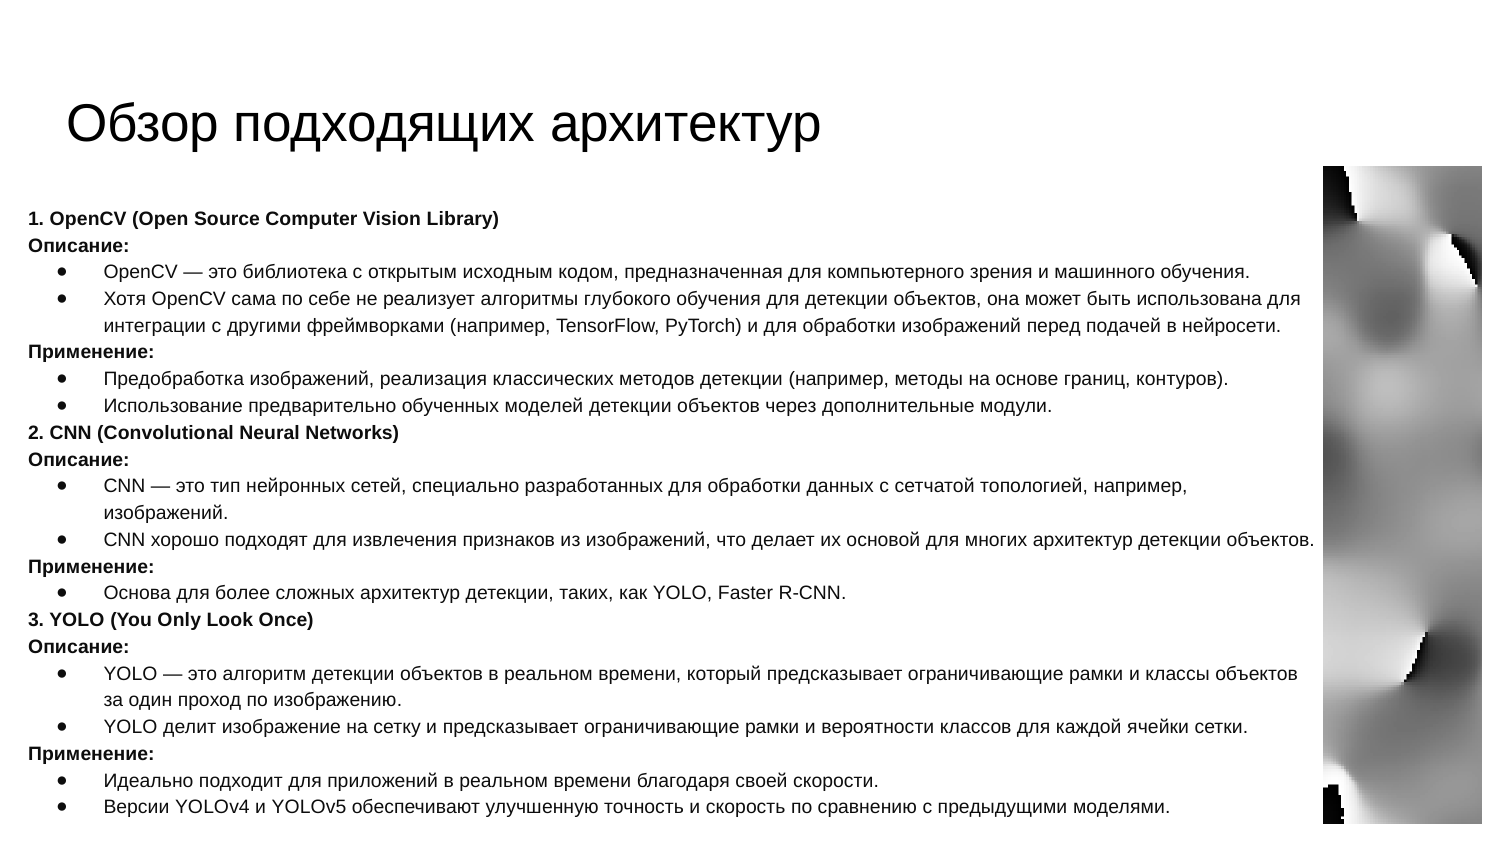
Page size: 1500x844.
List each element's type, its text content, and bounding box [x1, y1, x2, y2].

list 1. OpenCV (Open Source Computer Vision Library) Описание: OpenCV — это библиотека с открытым исходным кодом, предназначенная для компьютерного зрения и машинного обучения. Хотя OpenCV сама по себе не реализует алгоритмы глубокого обучения для детекции объектов, она может быть использована для интеграции с другими фреймворками (например, TensorFlow, PyTorch) и для обработки изображений перед подачей в нейросети. Применение: Предобработка изображений, реализация классических методов детекции (например, методы на основе границ, контуров). Использование предварительно обученных моделей детекции объектов через дополнительные модули. 2. CNN (Convolutional Neural Networks) Описание: CNN — это тип нейронных сетей, специально разработанных для обработки данных с сетчатой топологией, например, изображений. CNN хорошо подходят для извлечения признаков из изображений, что делает их основой для многих архитектур детекции объектов. Применение: Основа для более сложных архитектур детекции, таких, как YOLO, Faster R-CNN. 3. YOLO (You Only Look Once) Описание: YOLO — это алгоритм детекции объектов в реальном времени, который предсказывает ограничивающие рамки и классы объектов за один проход по изображению. YOLO делит изображение на сетку и предсказывает ограничивающие рамки и вероятности классов для каждой ячейки сетки. Применение: Идеально подходит для приложений в реальном времени благодаря своей скорости. Версии YOLOv4 и YOLOv5 обеспечивают улучшенную точность и скорость по сравнению с предыдущими моделями. [13, 187, 1334, 836]
picture [1322, 166, 1483, 824]
title Обзор подходящих архитектур [51, 72, 1449, 167]
